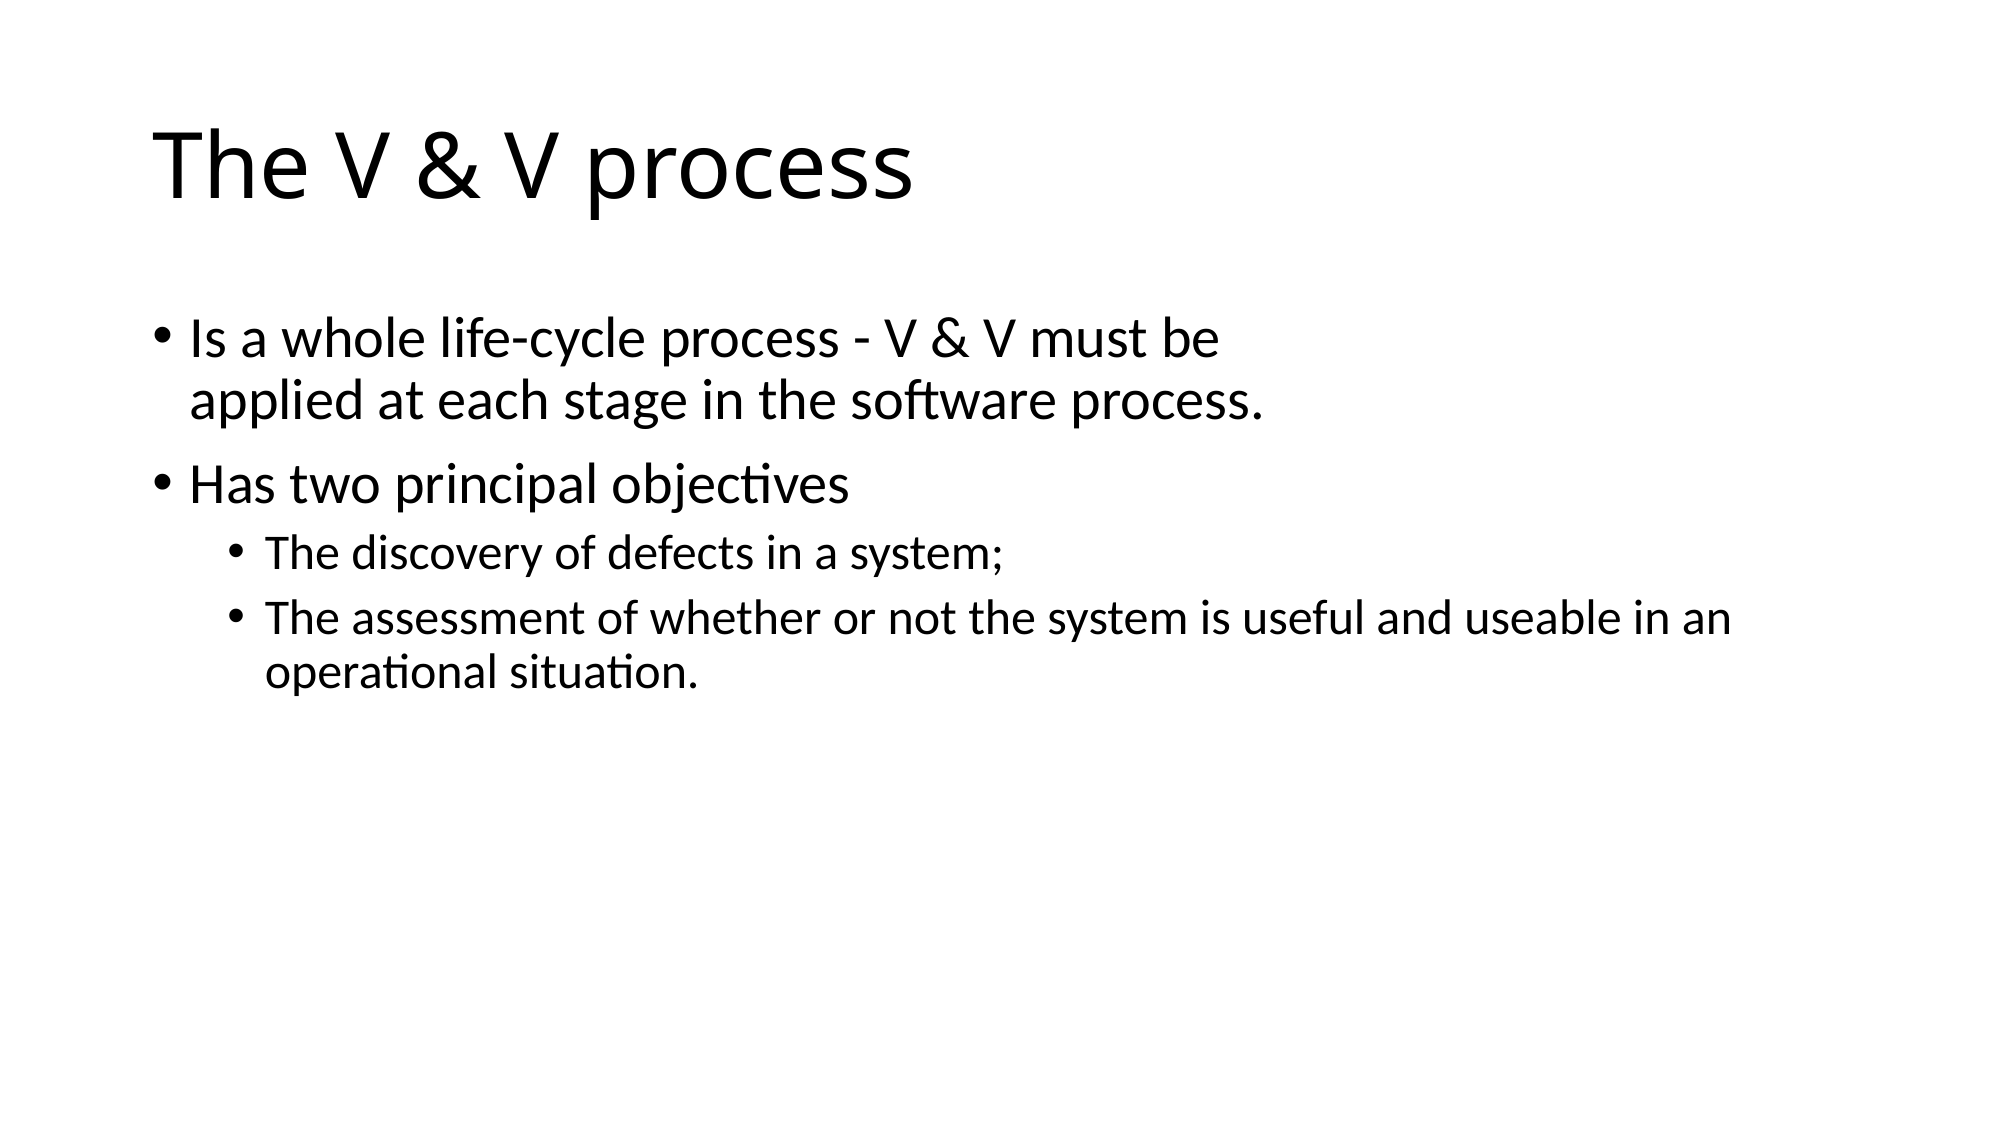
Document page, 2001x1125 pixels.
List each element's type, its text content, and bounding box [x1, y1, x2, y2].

title The V & V process [137, 59, 1863, 278]
list Is a whole life-cycle process - V & V must be applied at each stage in the software process. Has two principal objectives The discovery of defects in a system; The assessment of whether or not the system is useful and useable in an operational situation. [137, 299, 1863, 1014]
